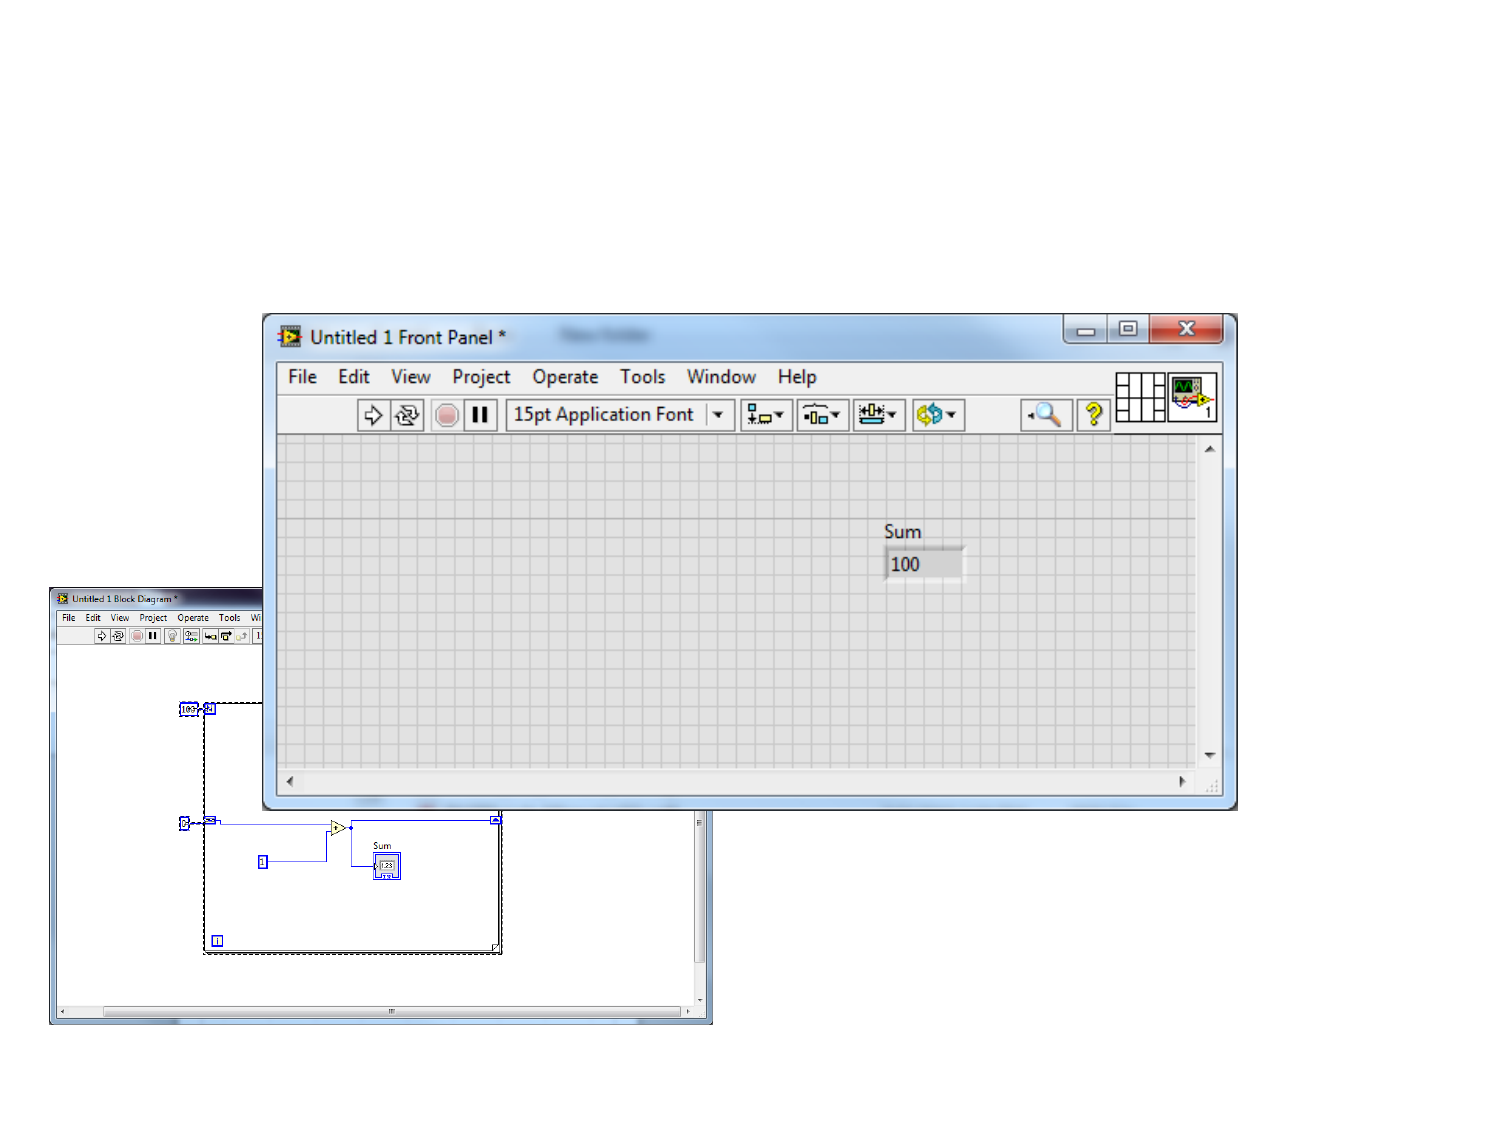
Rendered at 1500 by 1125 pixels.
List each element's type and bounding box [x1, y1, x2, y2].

picture [48, 313, 1238, 1025]
